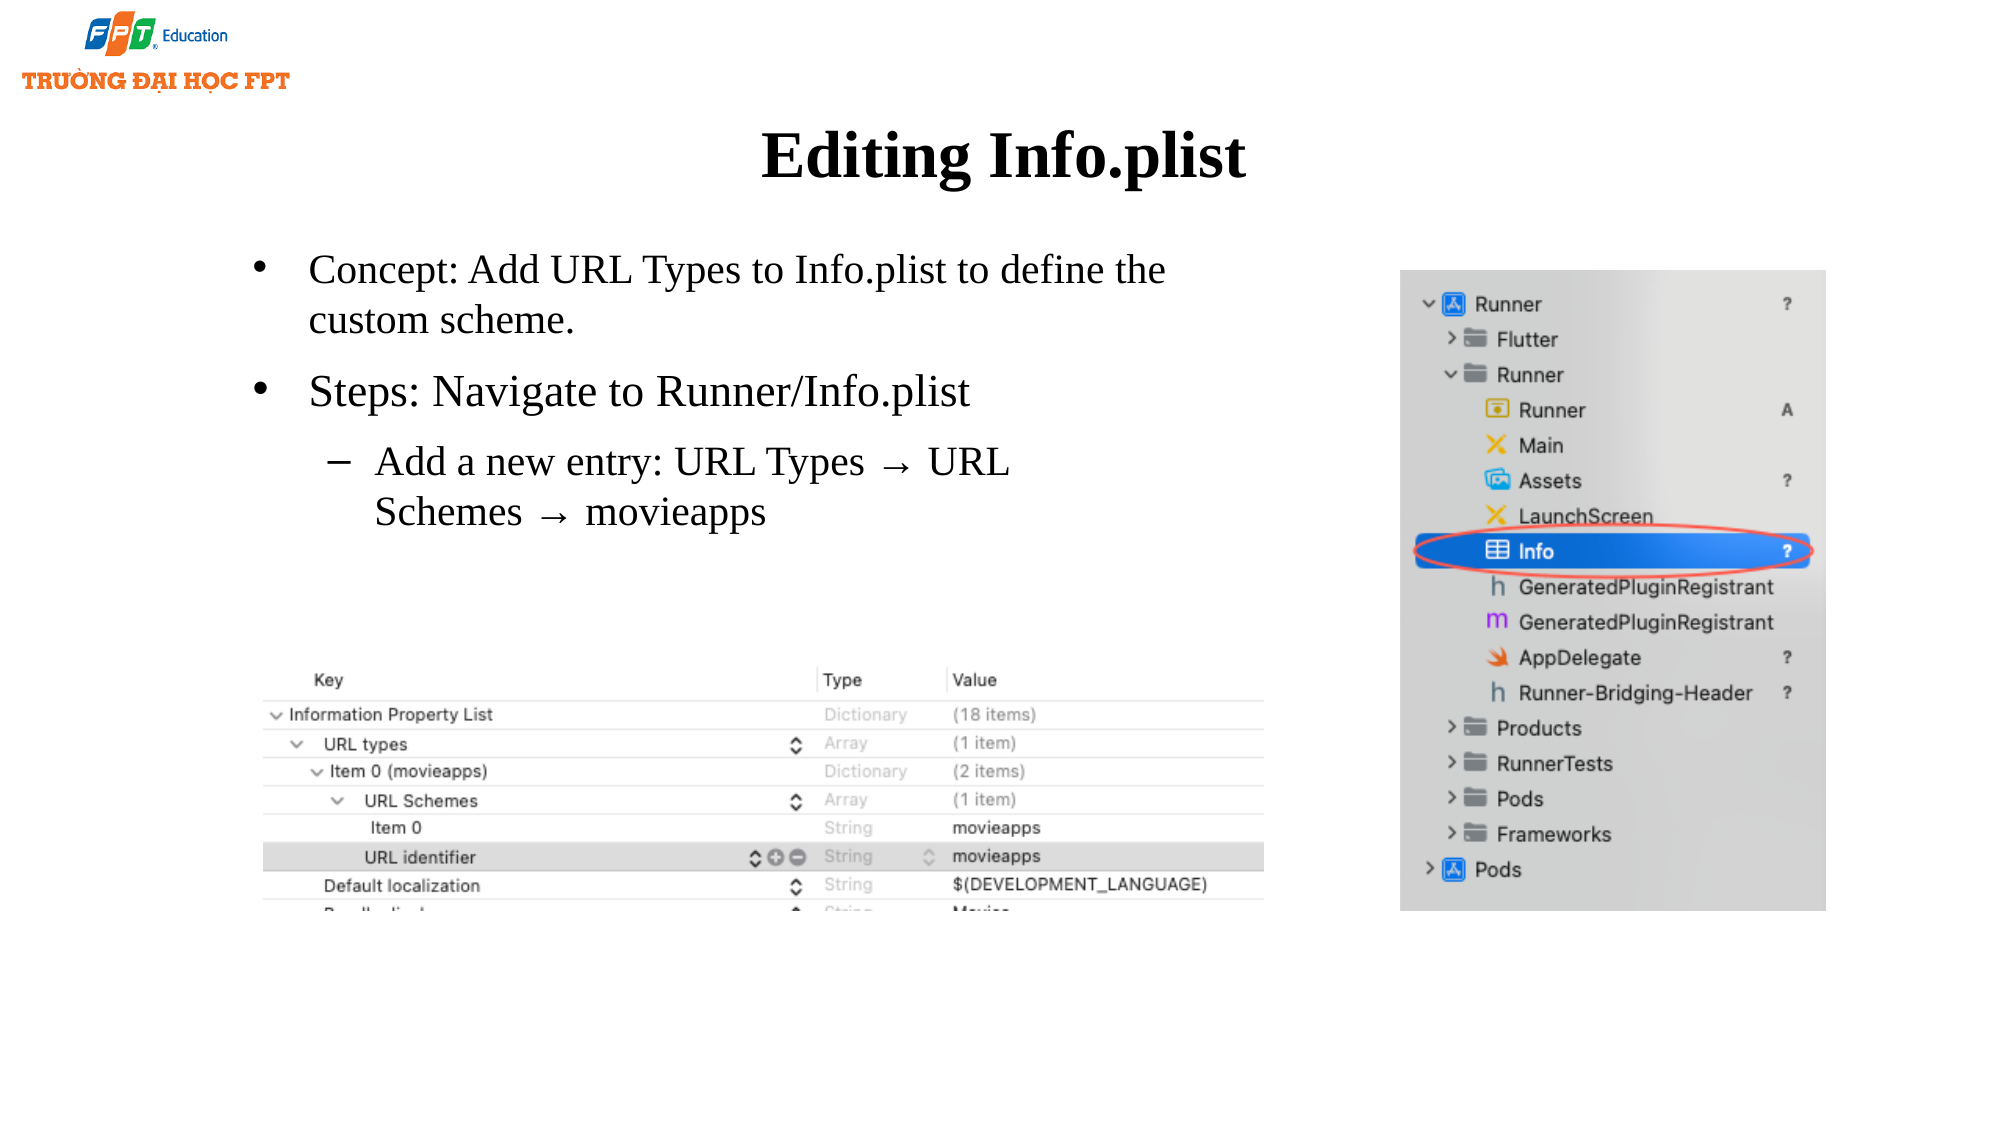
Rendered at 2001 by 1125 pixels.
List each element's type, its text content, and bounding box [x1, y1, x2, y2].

list Concept: Add URL Types to Info.plist to define the custom scheme. Steps: Navigate to Runner/Info.plist Add a new entry: URL Types → URL Schemes → movieapps [237, 233, 1183, 1074]
picture [1400, 270, 1826, 911]
title Editing Info.plist [104, 83, 1905, 218]
picture [13, 7, 298, 96]
picture [262, 658, 1265, 911]
